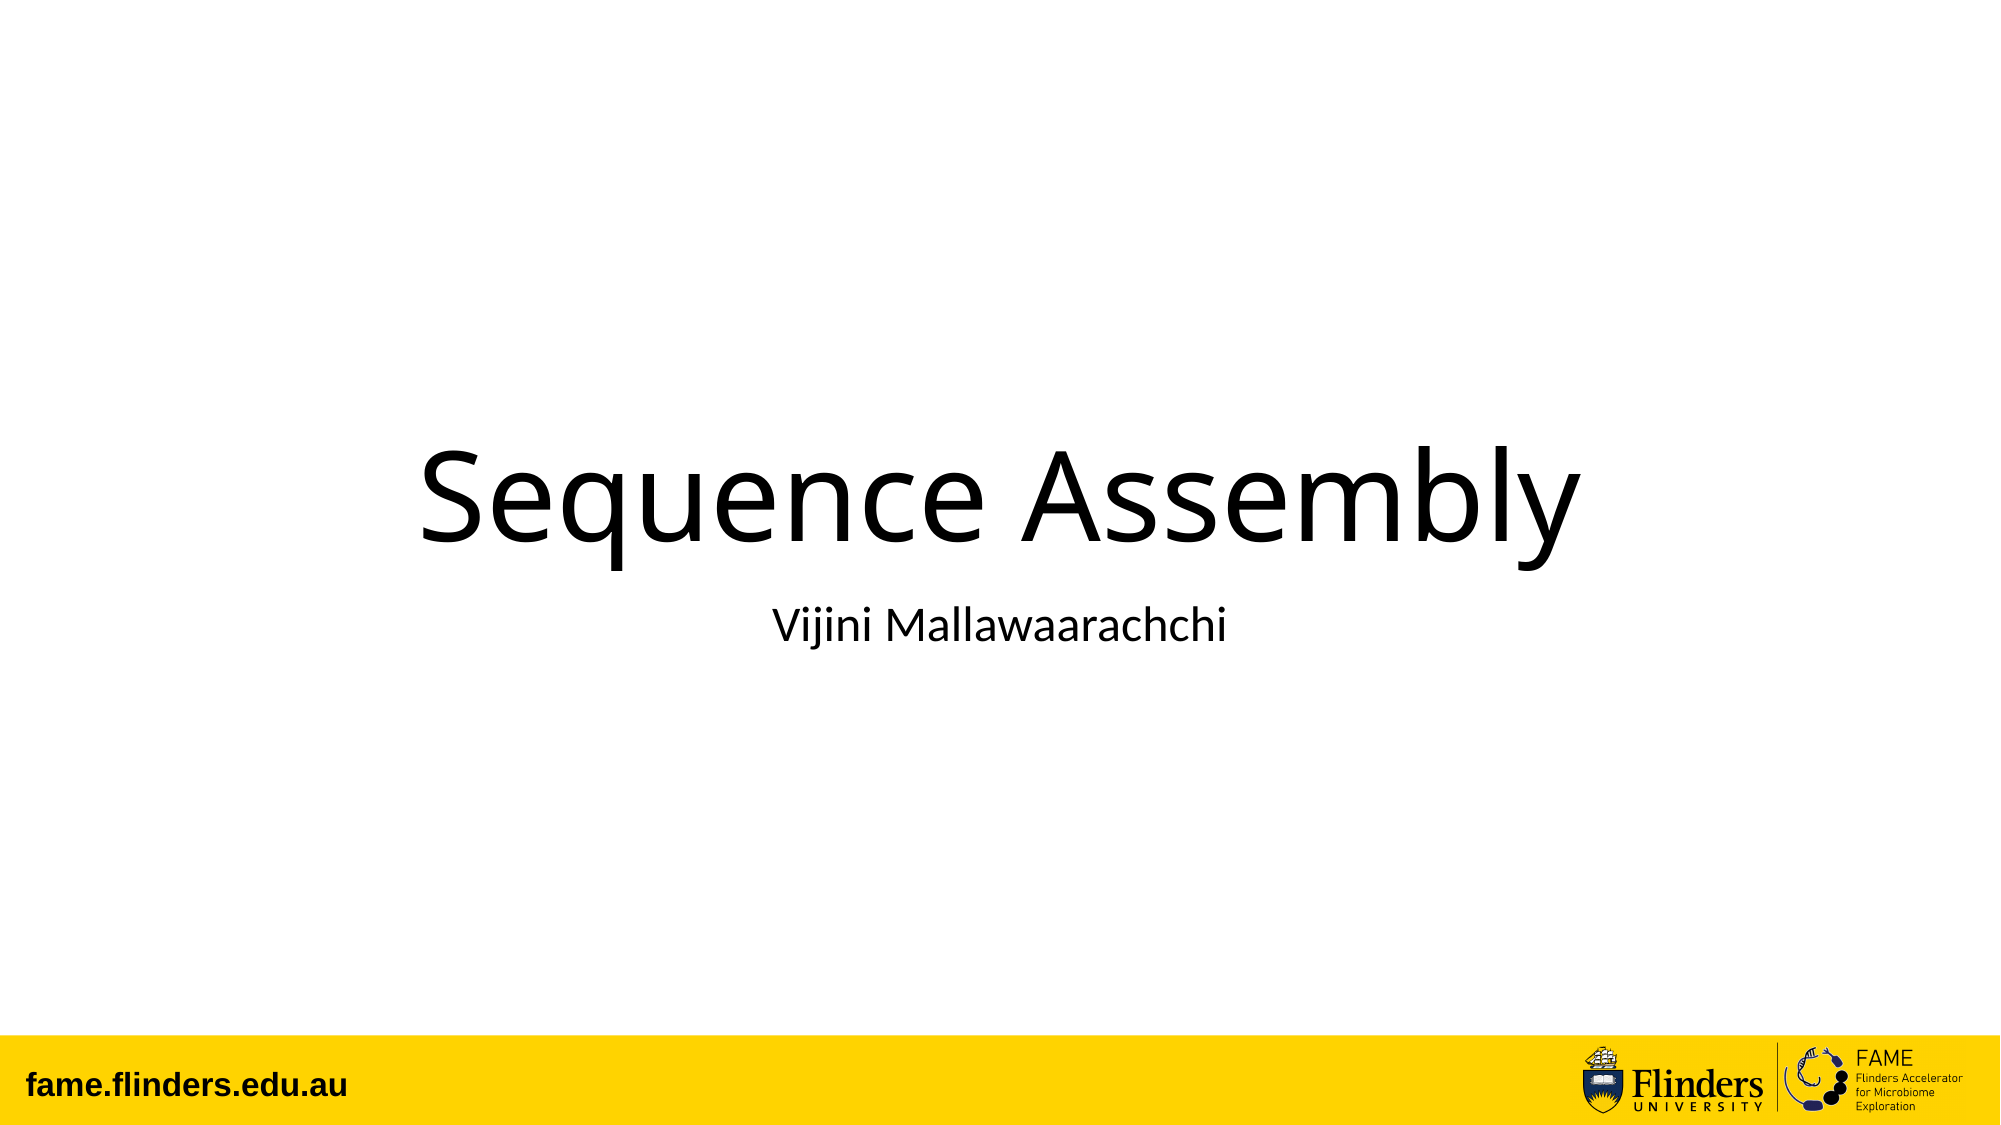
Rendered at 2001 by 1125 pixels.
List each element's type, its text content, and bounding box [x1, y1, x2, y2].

subtitle Vijini Mallawaarachchi [249, 590, 1750, 863]
title Sequence Assembly [249, 184, 1750, 576]
picture [1570, 1038, 1966, 1122]
